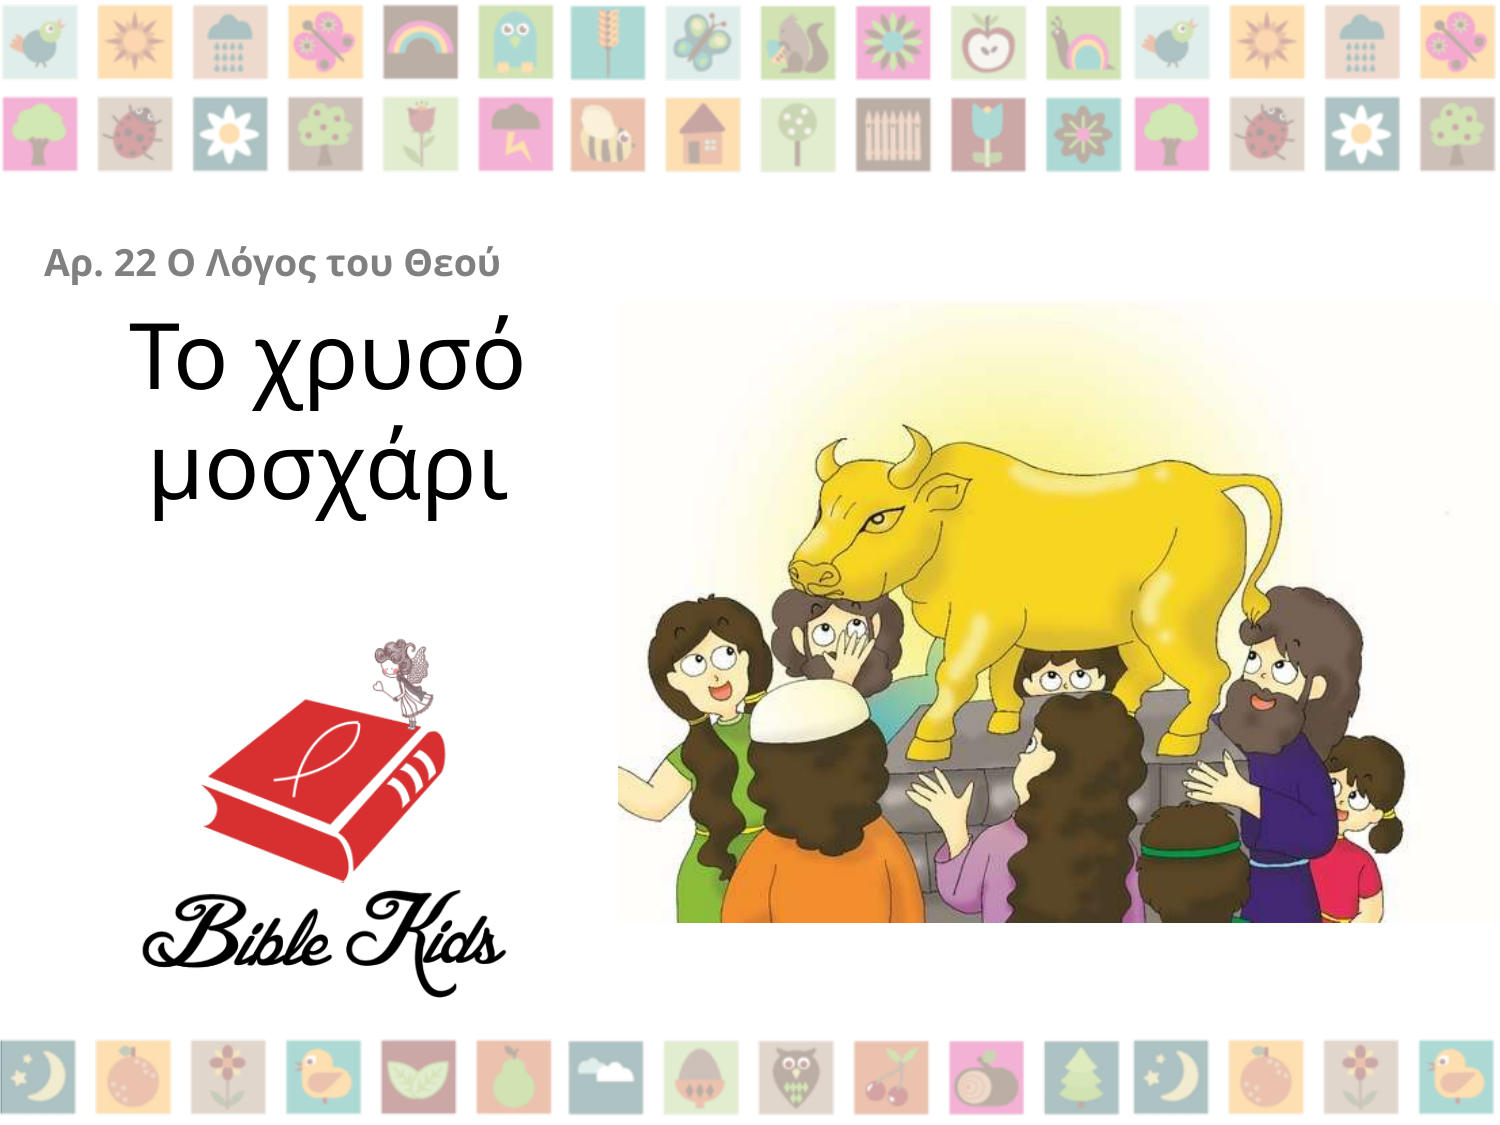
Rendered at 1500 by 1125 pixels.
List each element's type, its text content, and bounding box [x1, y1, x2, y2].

text_box Το χρυσό μοσχάρι [5, 290, 651, 526]
text_box Αρ. 22 Ο Λόγος του Θεού [29, 231, 543, 290]
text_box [0, 1028, 1500, 1118]
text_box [0, 3, 1500, 181]
picture [618, 300, 1500, 923]
picture [117, 600, 544, 1027]
